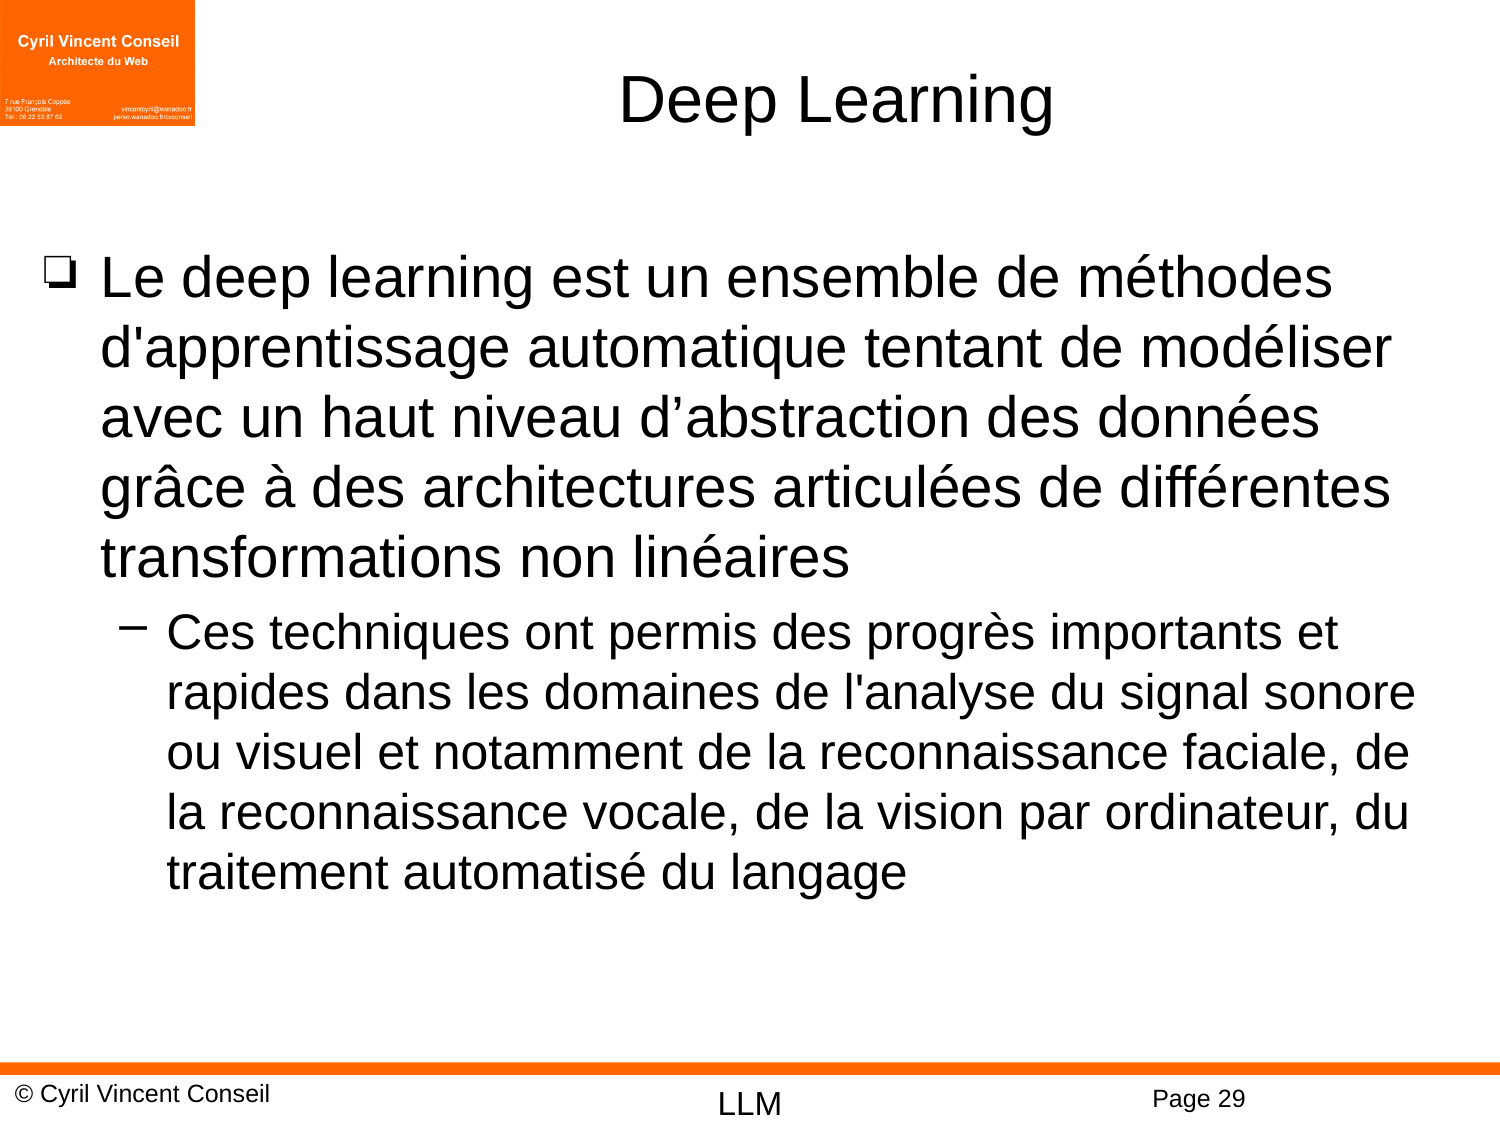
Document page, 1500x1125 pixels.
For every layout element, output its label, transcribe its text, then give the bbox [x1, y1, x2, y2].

title Deep Learning [194, 2, 1480, 190]
picture [0, 0, 195, 126]
list Le deep learning est un ensemble de méthodes d'apprentissage automatique tentant de modéliser avec un haut niveau d’abstraction des données grâce à des architectures articulées de différentes transformations non linéaires Ces techniques ont permis des progrès importants et rapides dans les domaines de l'analyse du signal sonore ou visuel et notamment de la reconnaissance faciale, de la reconnaissance vocale, de la vision par ordinateur, du traitement automatisé du langage [29, 231, 1468, 1059]
